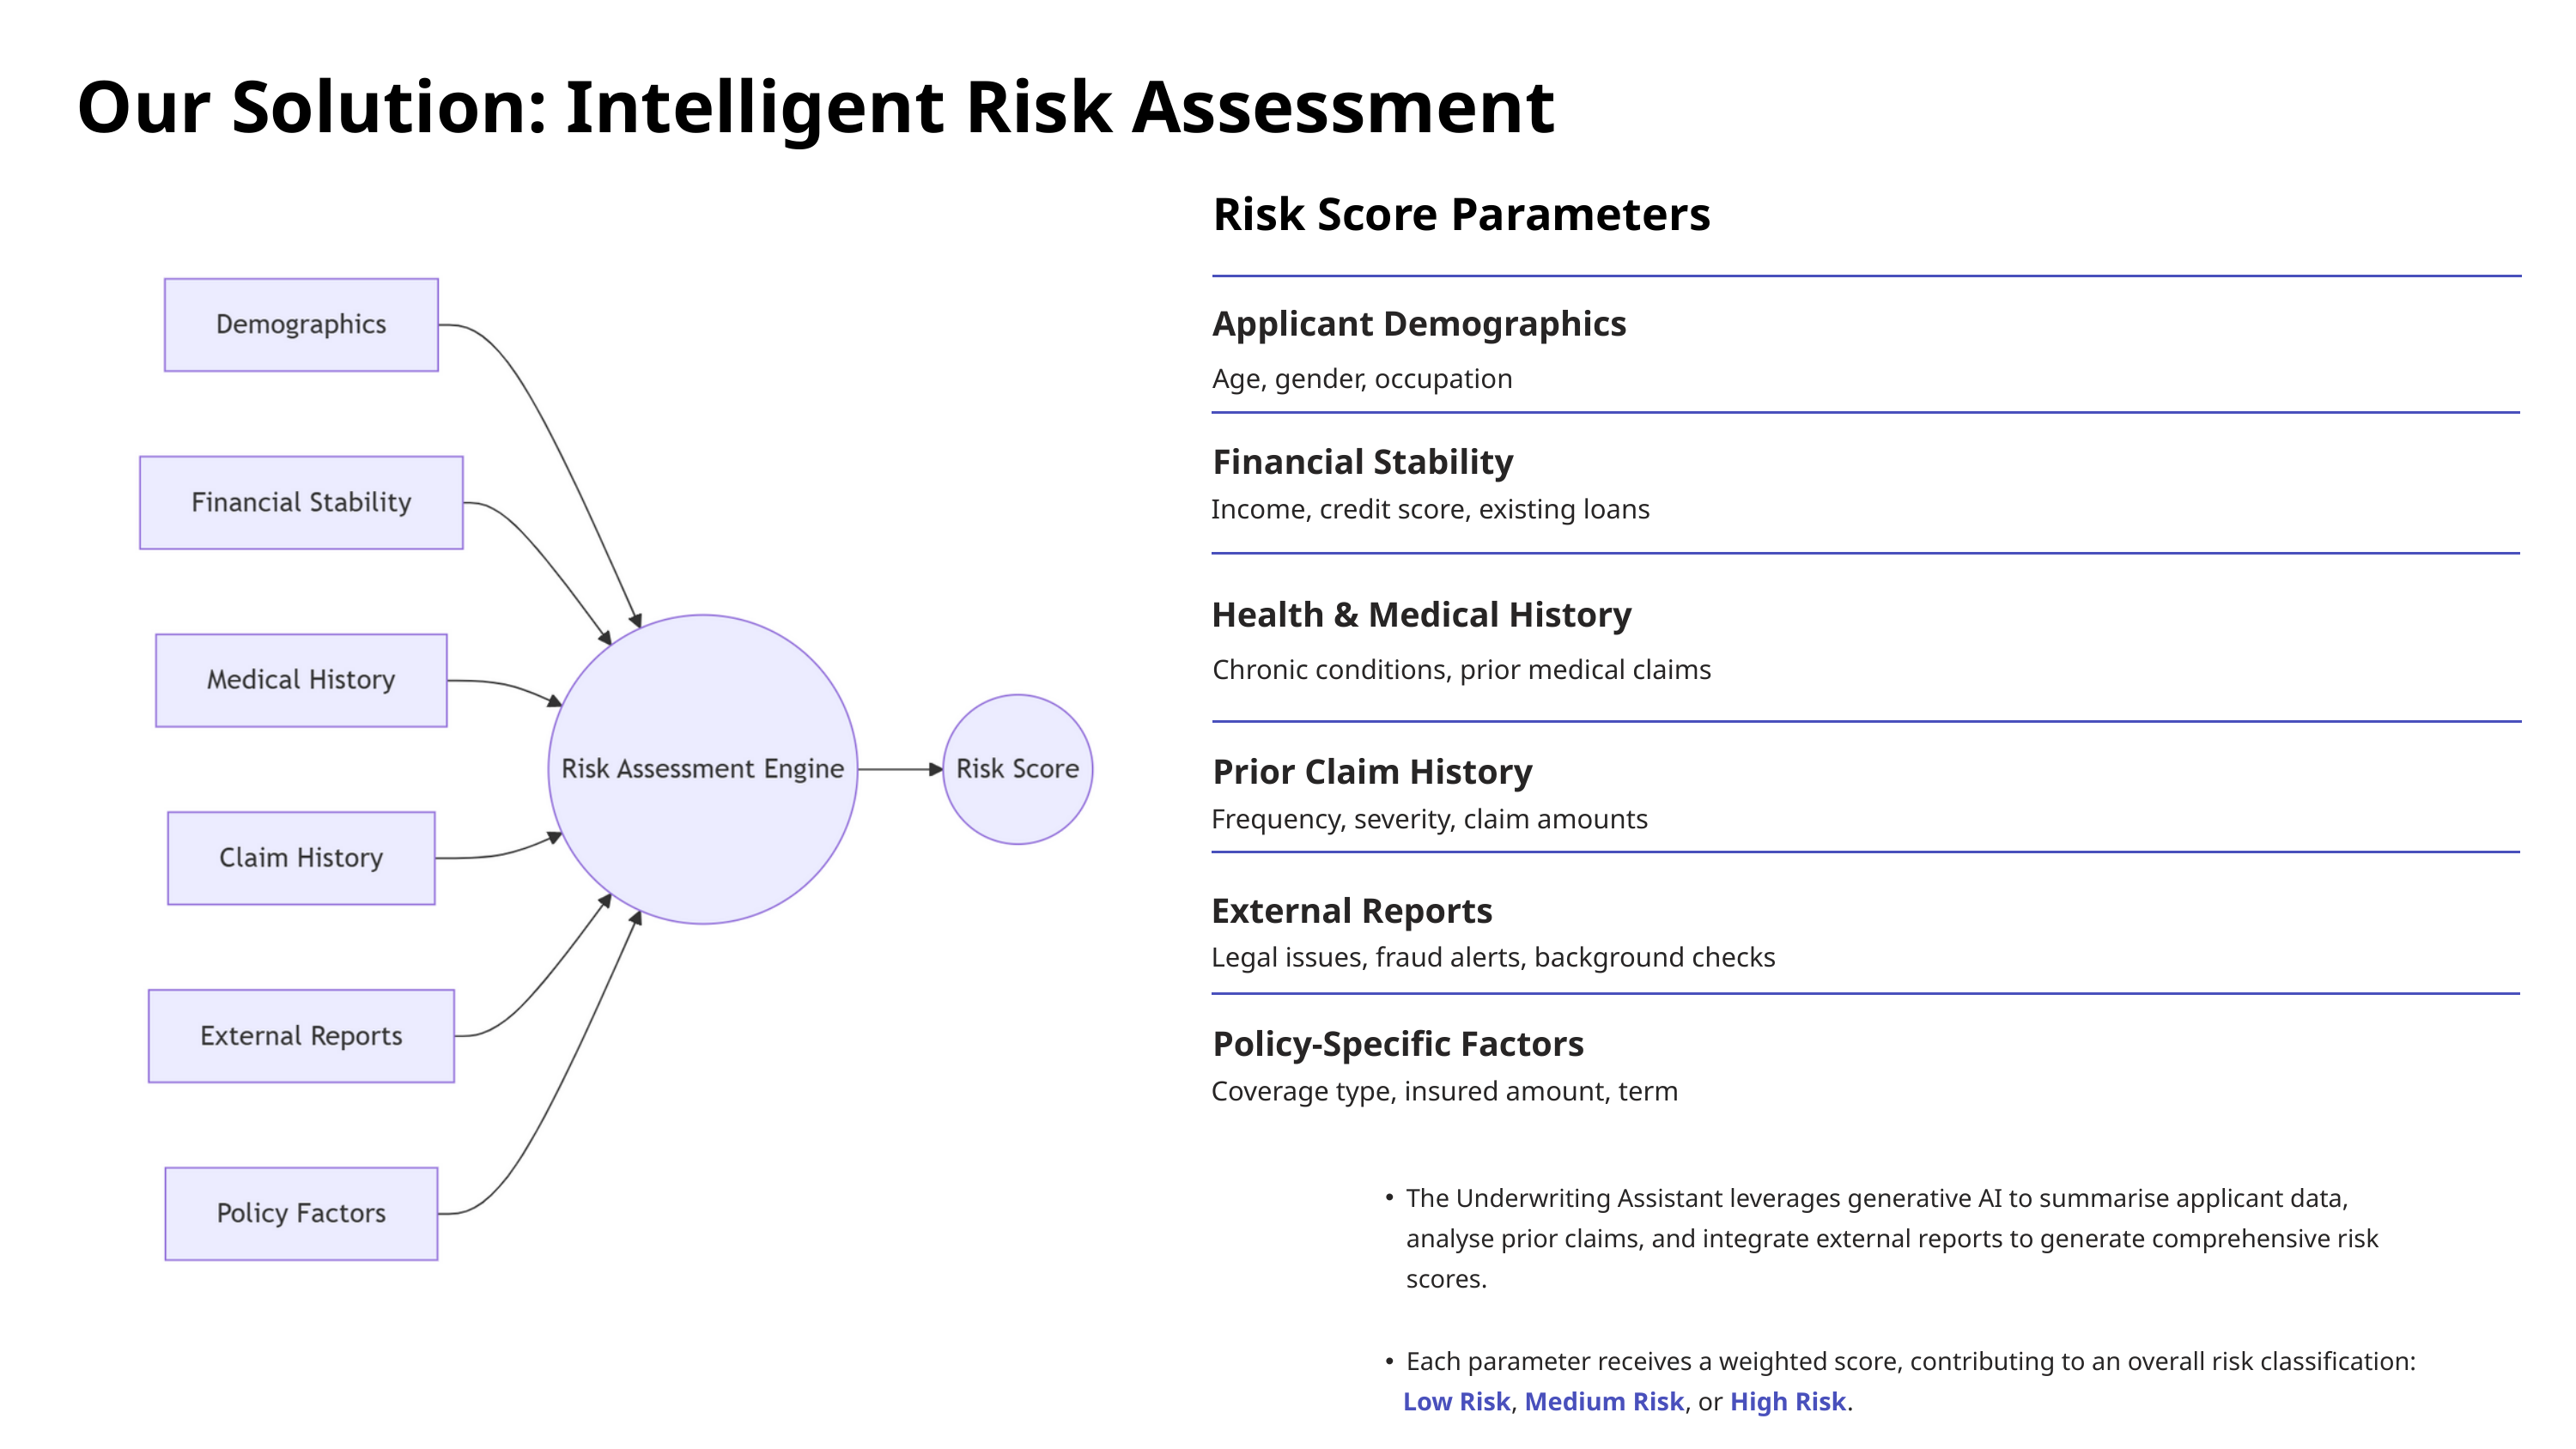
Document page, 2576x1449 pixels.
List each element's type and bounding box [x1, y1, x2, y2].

text_box [1212, 274, 2522, 278]
text_box [1212, 720, 2522, 724]
text_box [0, 0, 2576, 1449]
text_box [1211, 991, 2521, 996]
text_box [1211, 851, 2521, 854]
text_box [1211, 410, 2521, 415]
text_box [1211, 551, 2521, 555]
